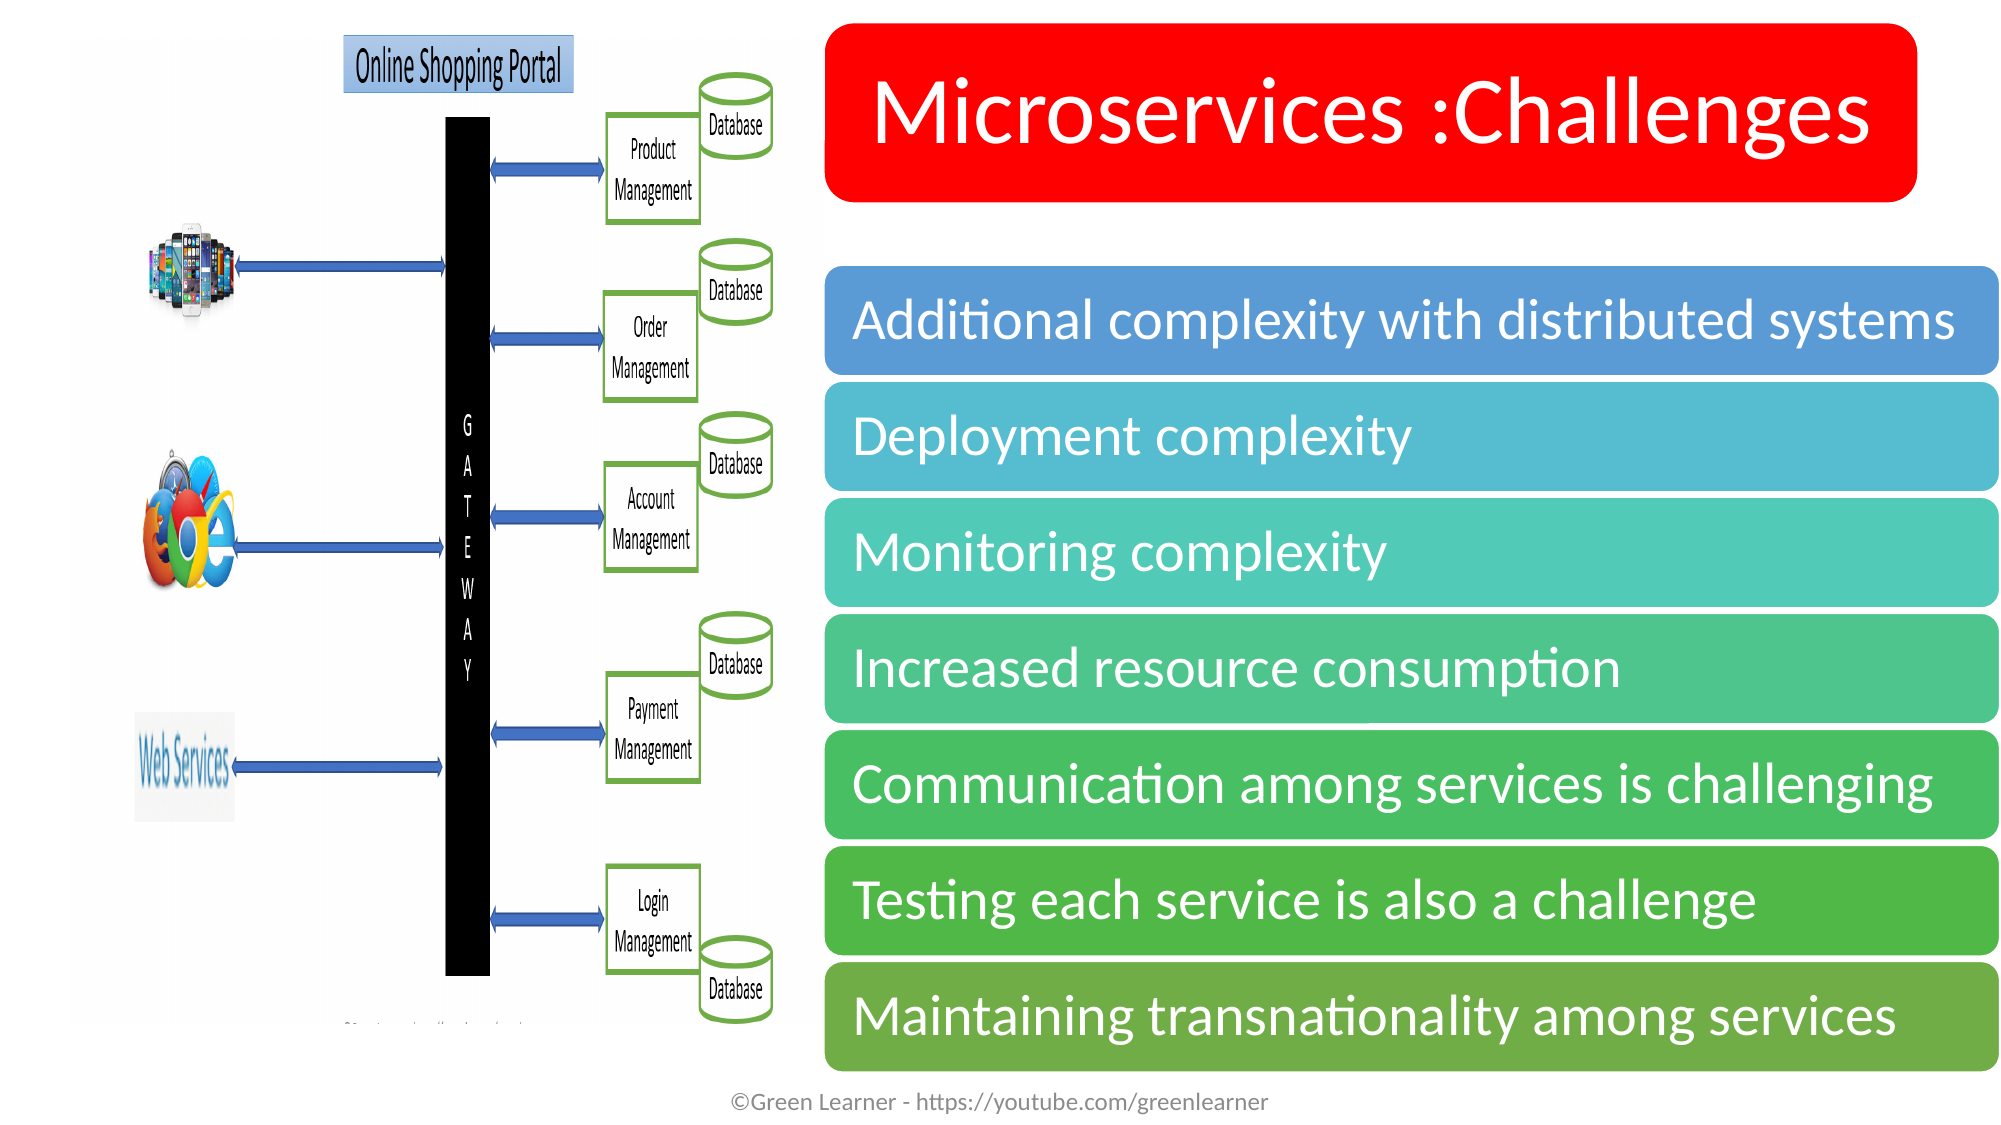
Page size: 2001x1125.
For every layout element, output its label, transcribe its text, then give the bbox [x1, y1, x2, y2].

picture [66, 35, 824, 1024]
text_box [823, 22, 1919, 233]
footer ©Green Learner - https://youtube.com/greenlearner [662, 1070, 1338, 1125]
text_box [823, 264, 2000, 1073]
